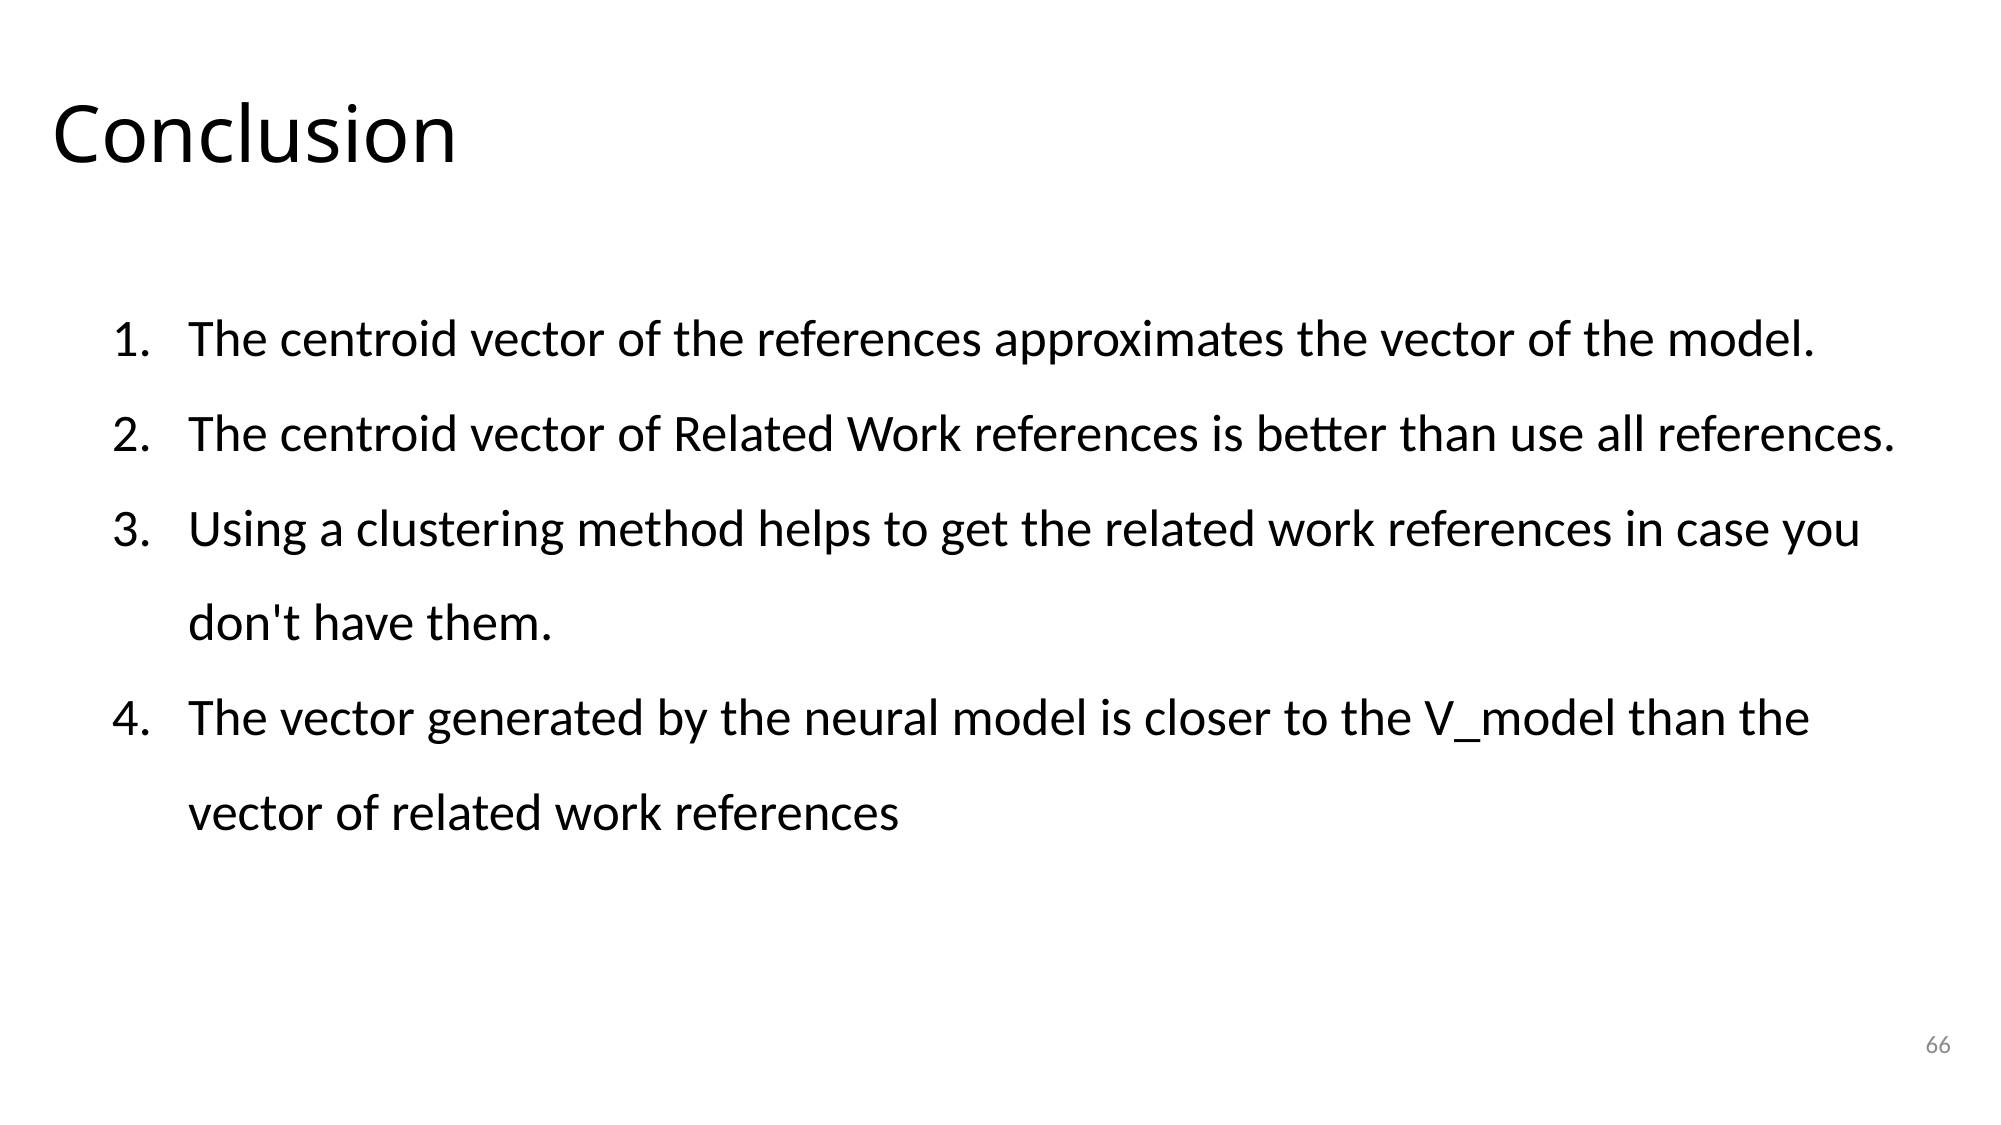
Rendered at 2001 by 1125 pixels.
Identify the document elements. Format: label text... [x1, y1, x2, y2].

list The centroid vector of the references approximates the vector of the model. The centroid vector of Related Work references is better than use all references. Using a clustering method helps to get the related work references in case you don't have them. The vector generated by the neural model is closer to the V_model than the vector of related work references [68, 252, 1932, 1000]
slide_number 66 [1851, 1000, 1972, 1087]
title Conclusion [31, 74, 1895, 201]
